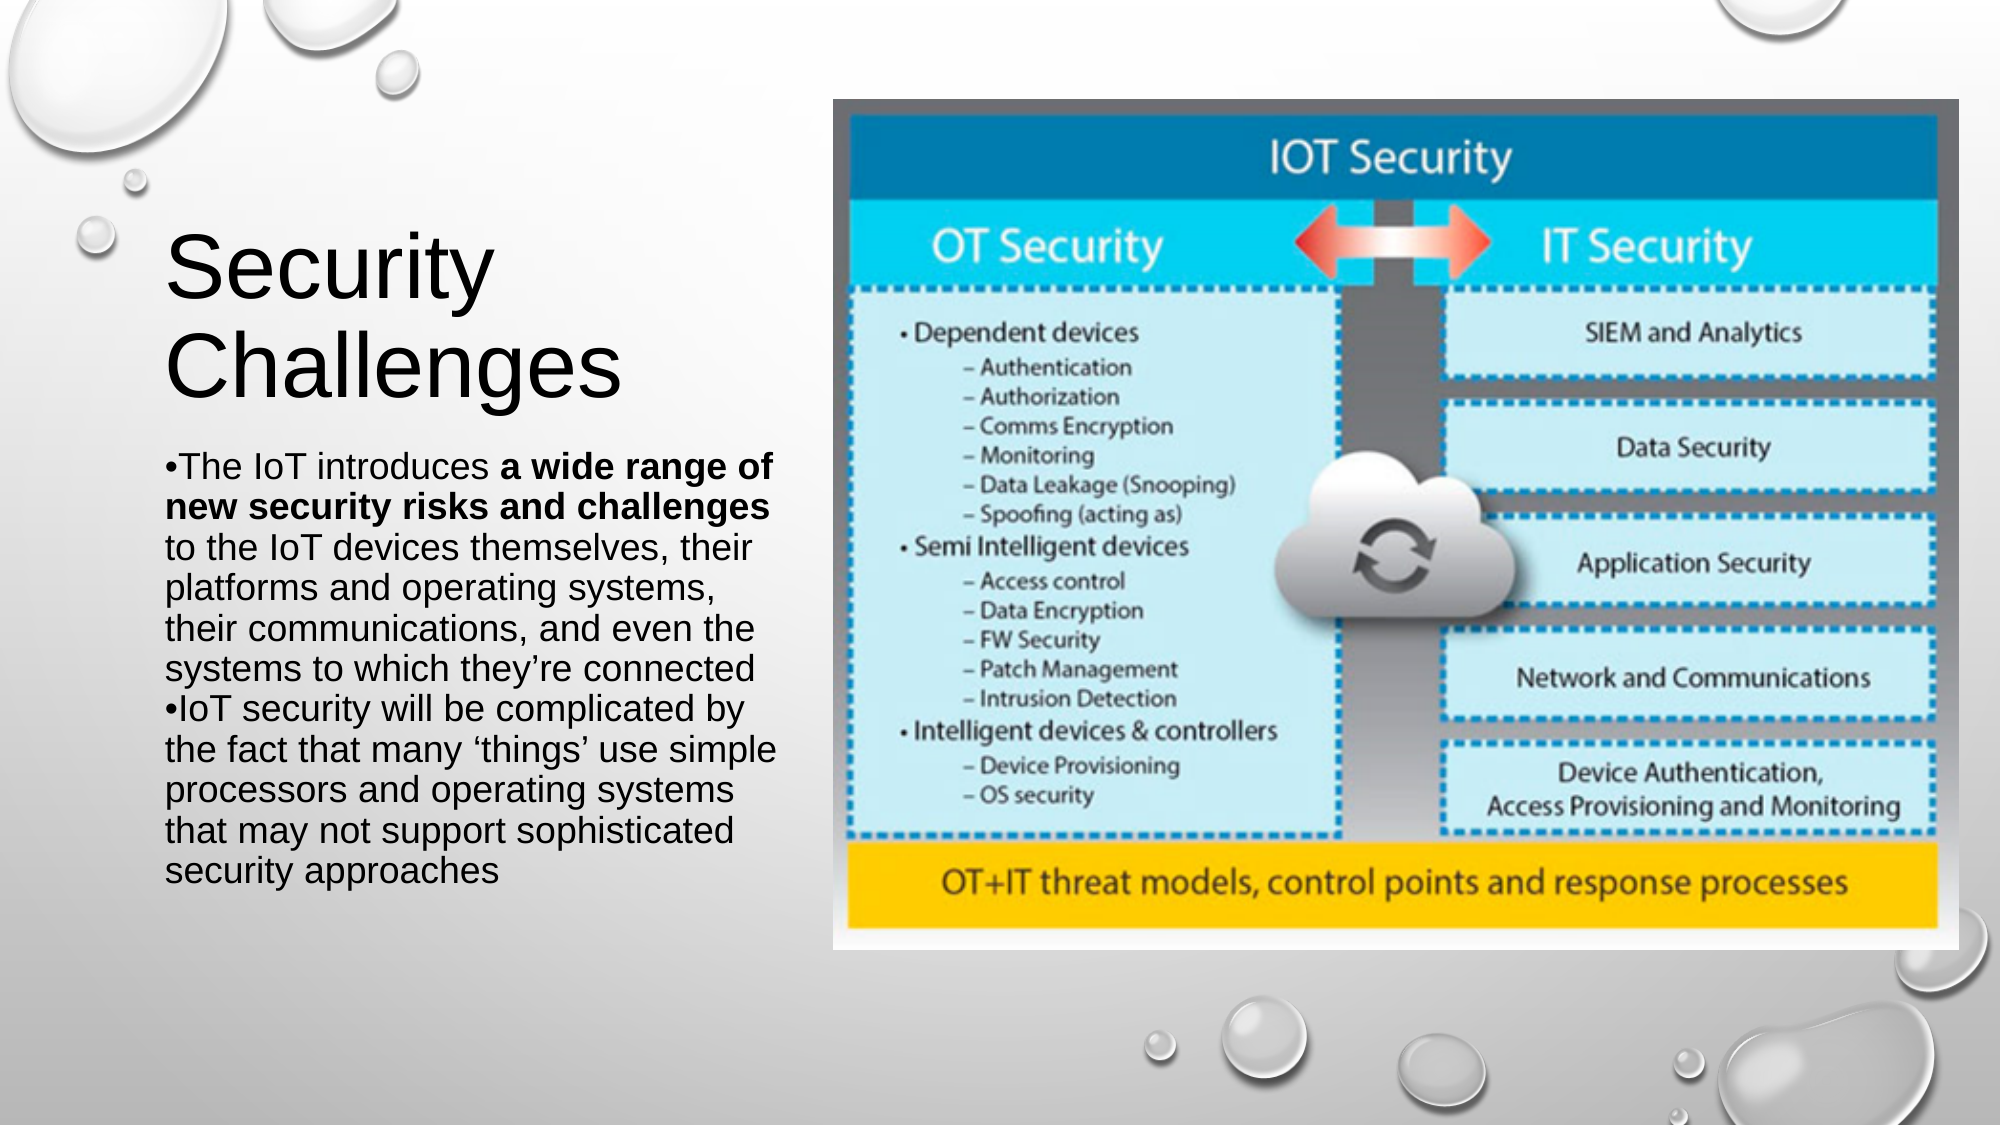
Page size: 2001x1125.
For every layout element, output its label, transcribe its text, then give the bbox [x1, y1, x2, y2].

picture [0, 0, 2000, 1125]
title Security Challenges [149, 99, 796, 431]
list •The IoT introduces a wide range of new security risks and challenges to the IoT devices themselves, their platforms and operating systems, their communications, and even the systems to which they’re connected •IoT security will be complicated by the fact that many ‘things’ use simple processors and operating systems that may not support sophisticated security approaches [149, 431, 796, 950]
